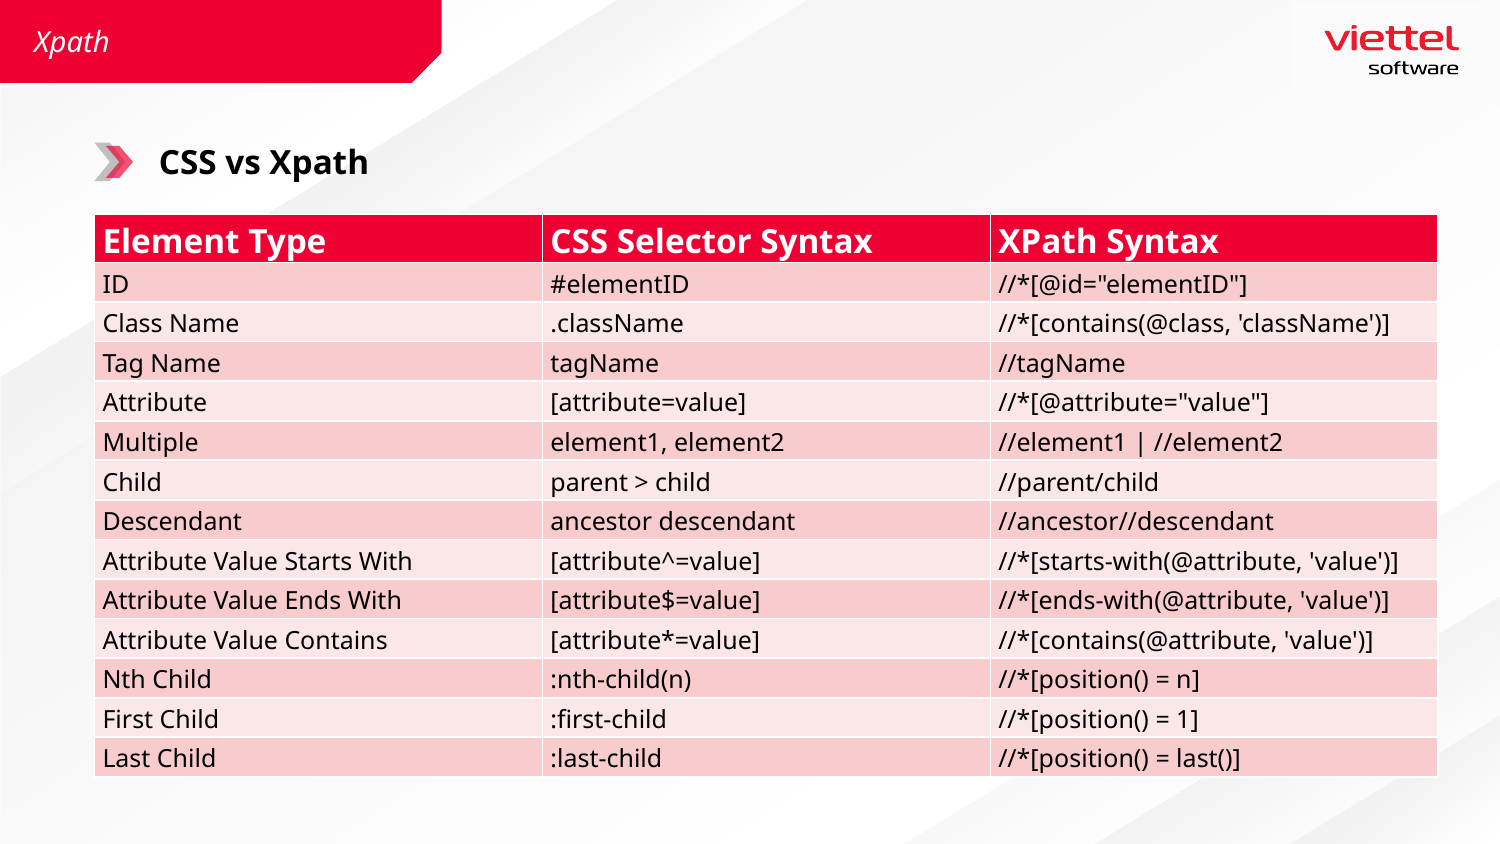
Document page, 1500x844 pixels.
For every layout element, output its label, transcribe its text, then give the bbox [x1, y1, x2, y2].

table_cell First Child [95, 699, 542, 736]
table_cell Child [95, 461, 542, 499]
table_cell Multiple [95, 422, 542, 459]
table_cell Nth Child [95, 659, 542, 697]
table_cell :nth-child(n) [543, 659, 990, 697]
table_cell //*[contains(@attribute, 'value')] [991, 619, 1437, 657]
table_cell .className [543, 303, 990, 341]
table_header Element Type [95, 215, 542, 262]
table_cell Class Name [95, 303, 542, 341]
table_cell element1, element2 [543, 422, 990, 459]
table_cell ancestor descendant [543, 501, 990, 539]
table_cell //parent/child [991, 461, 1437, 499]
table_cell :first-child [543, 699, 990, 736]
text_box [0, 0, 442, 79]
table_cell ID [95, 263, 542, 301]
table_cell parent > child [543, 461, 990, 499]
table_cell //*[position() = last()] [991, 738, 1437, 776]
table_cell //*[contains(@class, 'className')] [991, 303, 1437, 341]
table_cell Last Child [95, 738, 542, 776]
table_cell Attribute Value Starts With [95, 540, 542, 578]
table_cell tagName [543, 342, 990, 380]
table_cell Descendant [95, 501, 542, 539]
table_cell //*[position() = n] [991, 659, 1437, 697]
table_cell [attribute$=value] [543, 580, 990, 618]
table_cell //tagName [991, 342, 1437, 380]
table_cell #elementID [543, 263, 990, 301]
table_cell //*[@id="elementID"] [991, 263, 1437, 301]
table_header XPath Syntax [991, 215, 1437, 262]
table_cell [attribute=value] [543, 382, 990, 420]
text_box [1291, 1, 1489, 103]
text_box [94, 133, 926, 190]
table_cell [attribute*=value] [543, 619, 990, 657]
table_cell Tag Name [95, 342, 542, 380]
table_cell //*[starts-with(@attribute, 'value')] [991, 540, 1437, 578]
table_cell //*[position() = 1] [991, 699, 1437, 736]
table_cell //element1 | //element2 [991, 422, 1437, 459]
table_cell Attribute Value Contains [95, 619, 542, 657]
table_header CSS Selector Syntax [543, 215, 990, 262]
picture [0, 0, 1500, 844]
table_cell [attribute^=value] [543, 540, 990, 578]
table_cell //*[ends-with(@attribute, 'value')] [991, 580, 1437, 618]
table_cell Attribute [95, 382, 542, 420]
table_cell //*[@attribute="value"] [991, 382, 1437, 420]
table_cell Attribute Value Ends With [95, 580, 542, 618]
table_cell :last-child [543, 738, 990, 776]
table_cell //ancestor//descendant [991, 501, 1437, 539]
